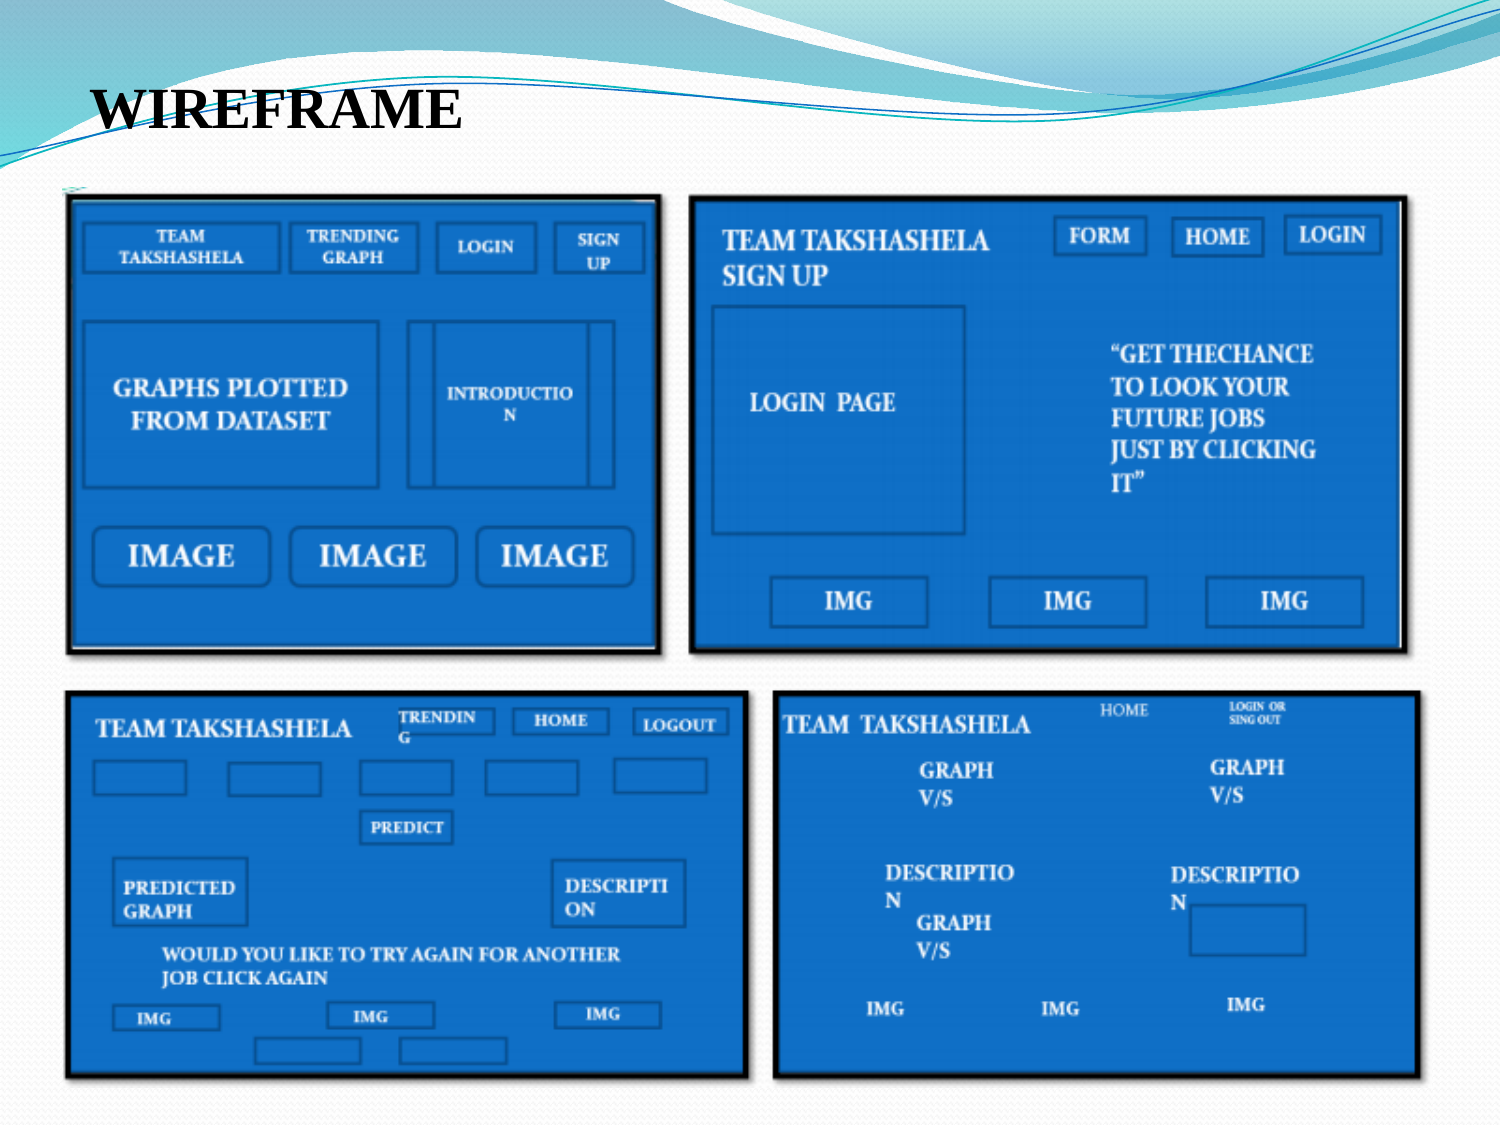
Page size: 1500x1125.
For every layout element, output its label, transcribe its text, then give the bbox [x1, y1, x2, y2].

text_box WIREFRAME [74, 62, 663, 148]
picture [62, 187, 1433, 1088]
